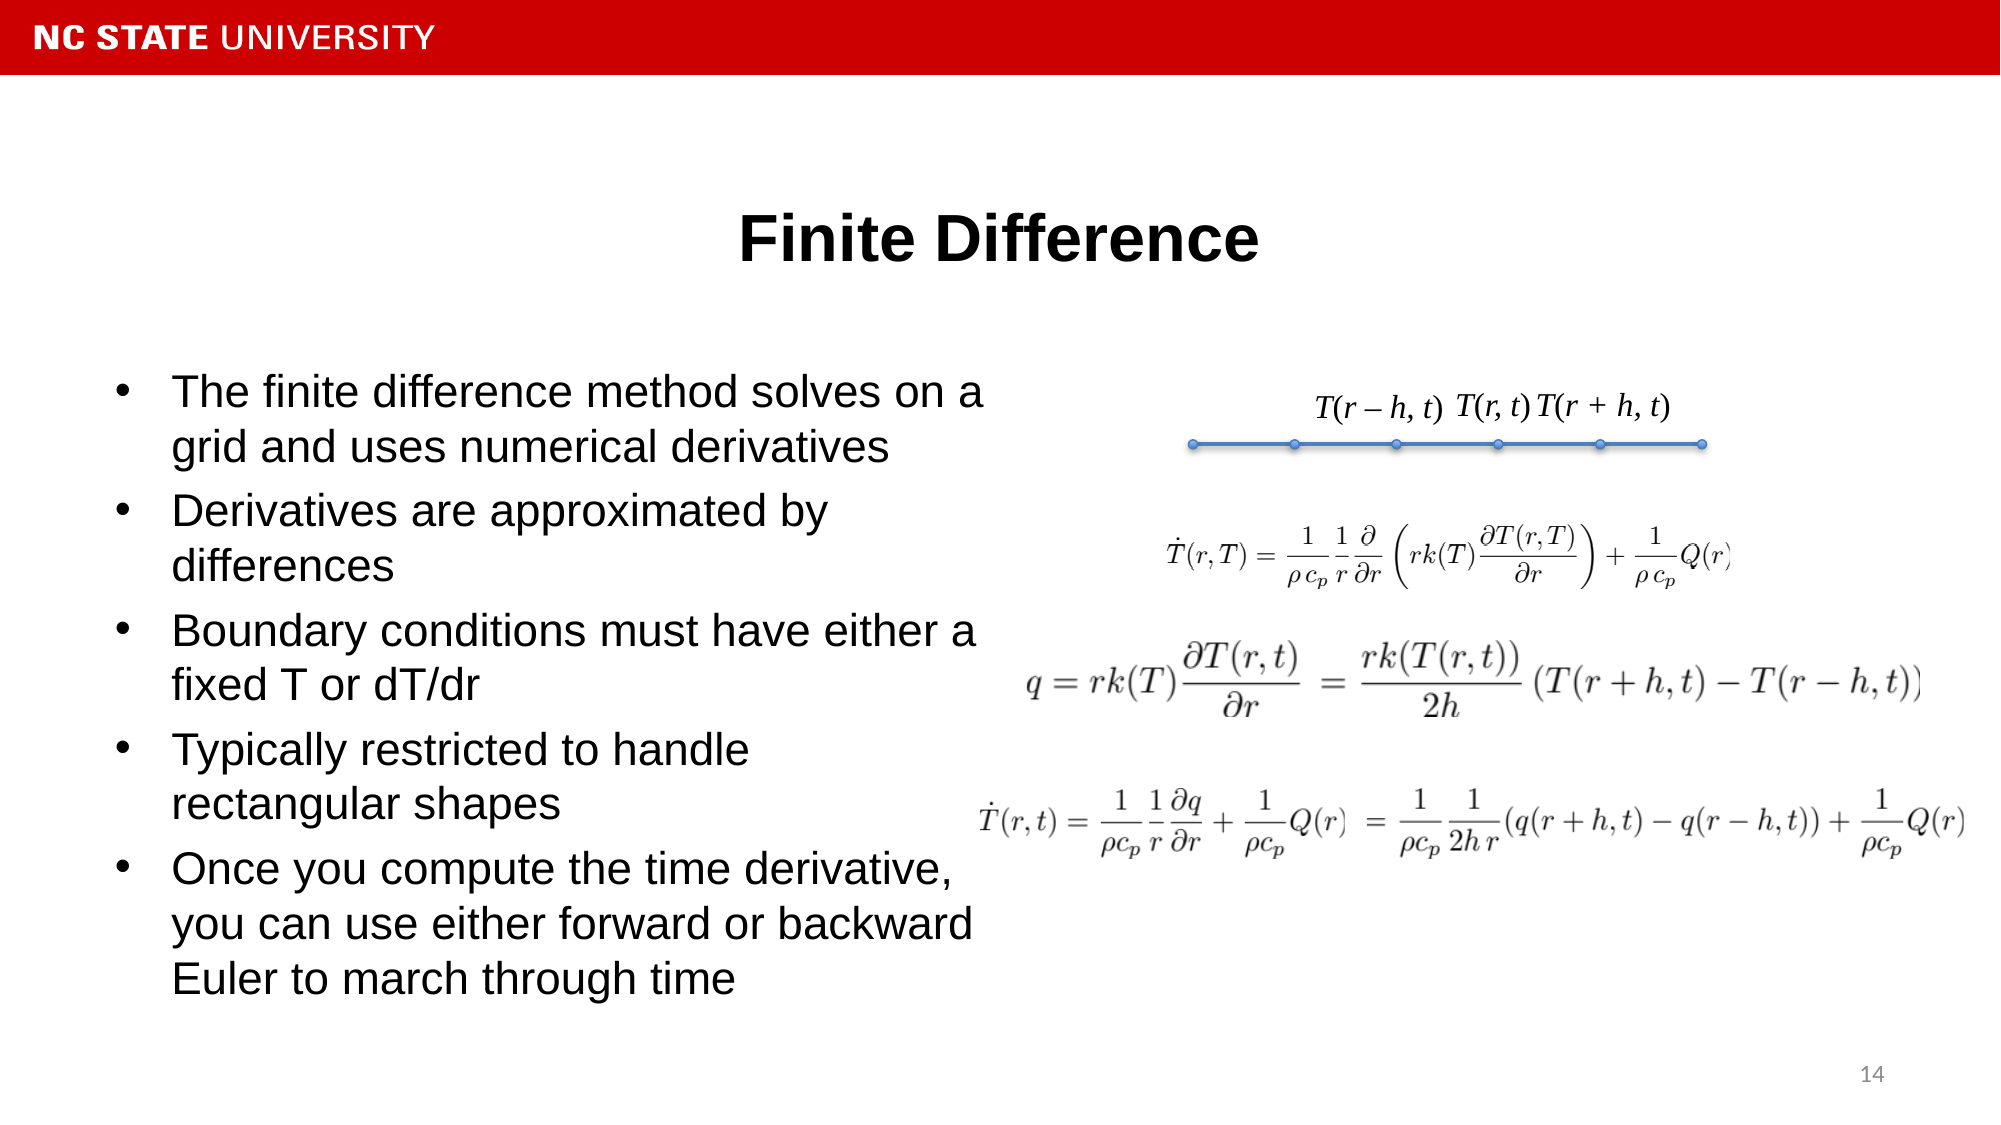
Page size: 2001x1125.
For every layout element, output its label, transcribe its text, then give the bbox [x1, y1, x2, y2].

picture [1312, 640, 1920, 717]
picture [979, 788, 1346, 859]
title Finite Difference [99, 147, 1900, 323]
picture [1366, 788, 1964, 859]
picture [1166, 523, 1730, 589]
slide_number 14 [1433, 1042, 1900, 1103]
list The finite difference method solves on a grid and uses numerical derivatives Derivatives are approximated by differences Boundary conditions must have either a fixed T or dT/dr Typically restricted to handle rectangular shapes Once you compute the time derivative, you can use either forward or backward Euler to march through time [99, 354, 1005, 1005]
picture [0, 0, 2000, 75]
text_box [1188, 375, 1707, 450]
picture [1026, 640, 1307, 717]
